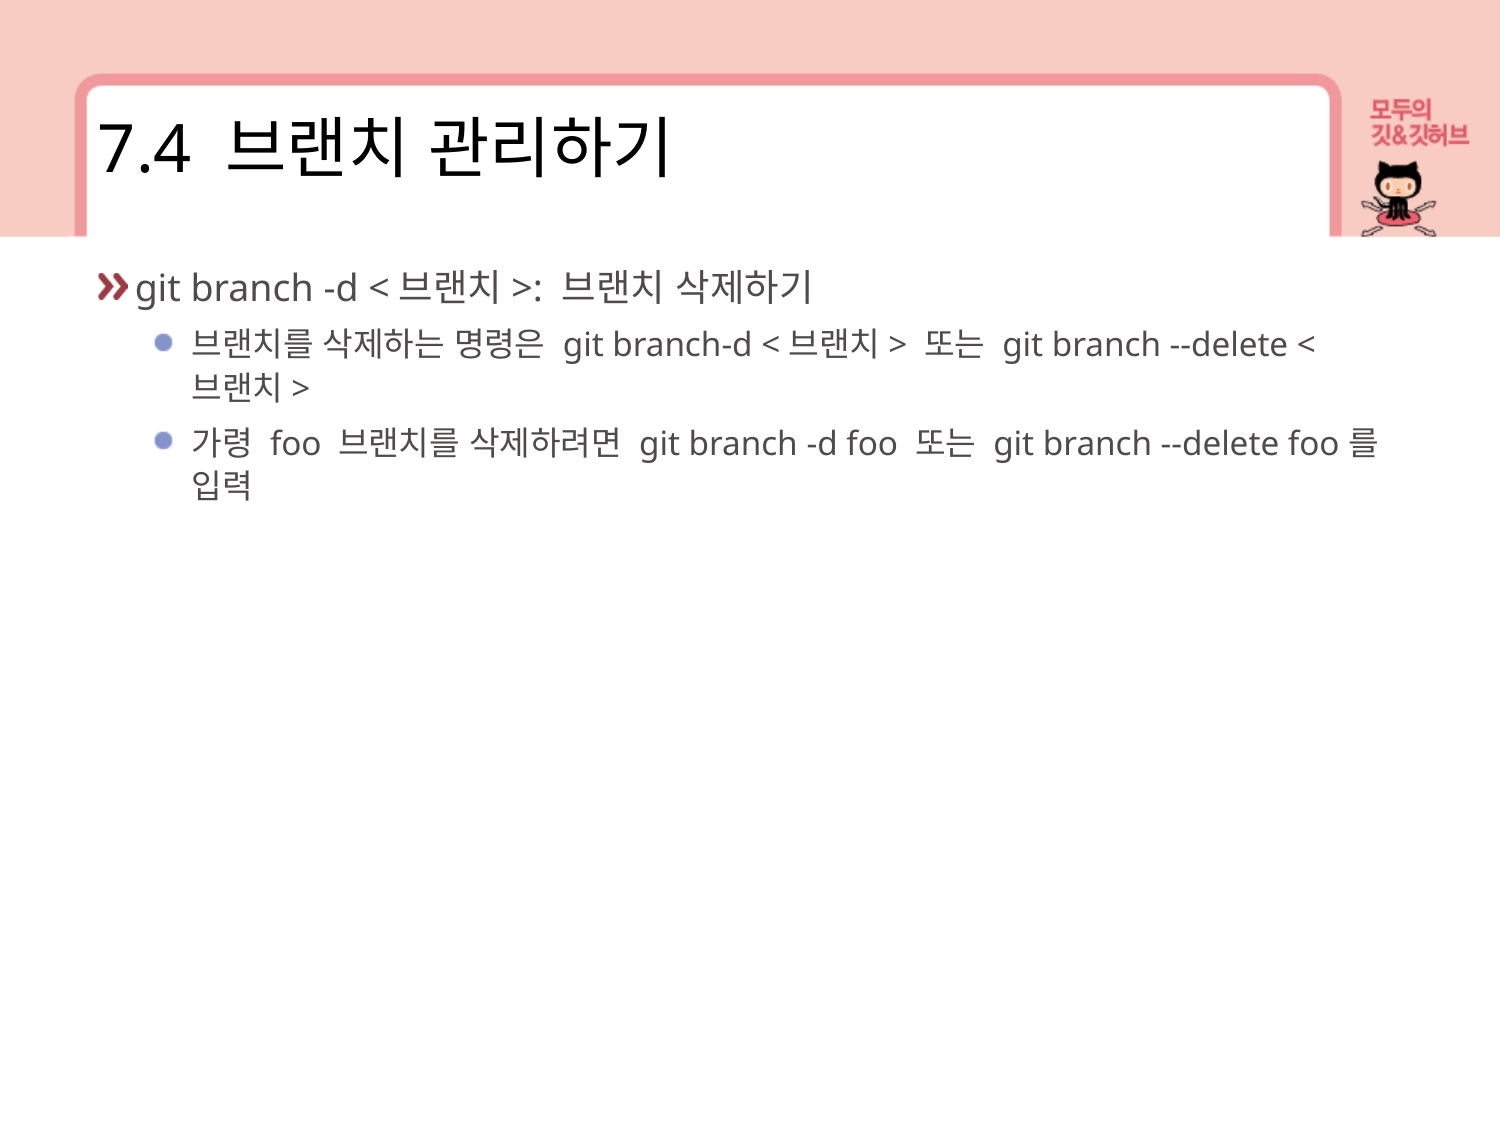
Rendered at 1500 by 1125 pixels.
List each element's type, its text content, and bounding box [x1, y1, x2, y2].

text_box git branch -d <브랜치>: 브랜치 삭제하기 브랜치를 삭제하는 명령은 git branch-d <브랜치> 또는 git branch --delete <브랜치> 가령 foo 브랜치를 삭제하려면 git branch -d foo 또는 git branch --delete foo를 입력 [82, 252, 1413, 1067]
text_box 7.4 브랜치 관리하기 [82, 61, 1413, 193]
picture [0, 0, 1500, 1125]
